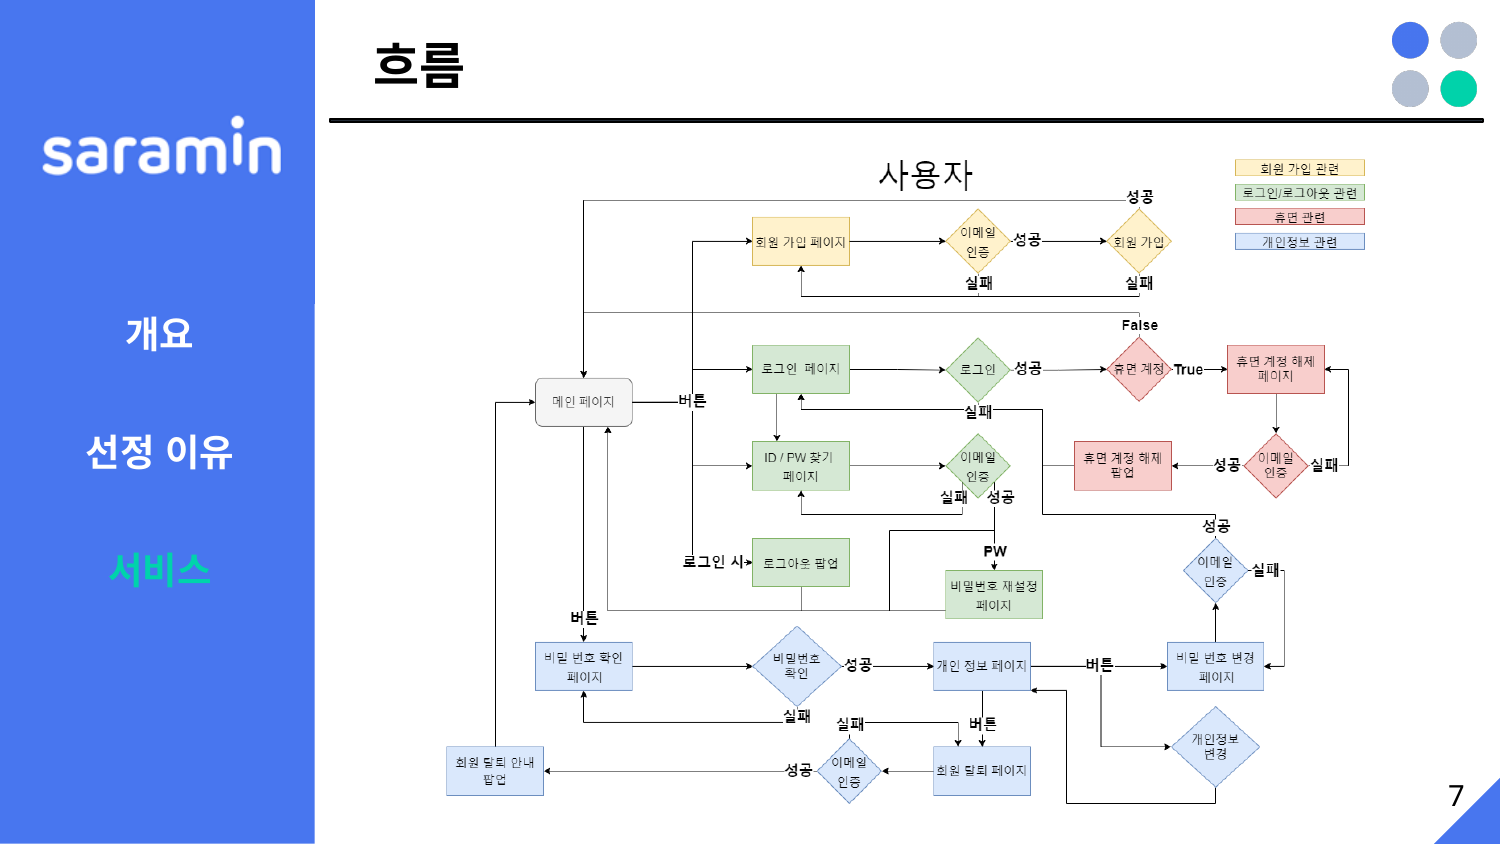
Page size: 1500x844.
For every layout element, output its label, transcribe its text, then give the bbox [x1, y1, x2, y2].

picture [430, 151, 1372, 818]
list 선정 이유 [21, 421, 299, 478]
picture [1392, 21, 1477, 107]
title 흐름 [358, 26, 1376, 103]
slide_number 7 [1370, 764, 1480, 830]
picture [9, 0, 315, 304]
list 서비스 [21, 539, 299, 596]
list 개요 [21, 303, 299, 360]
